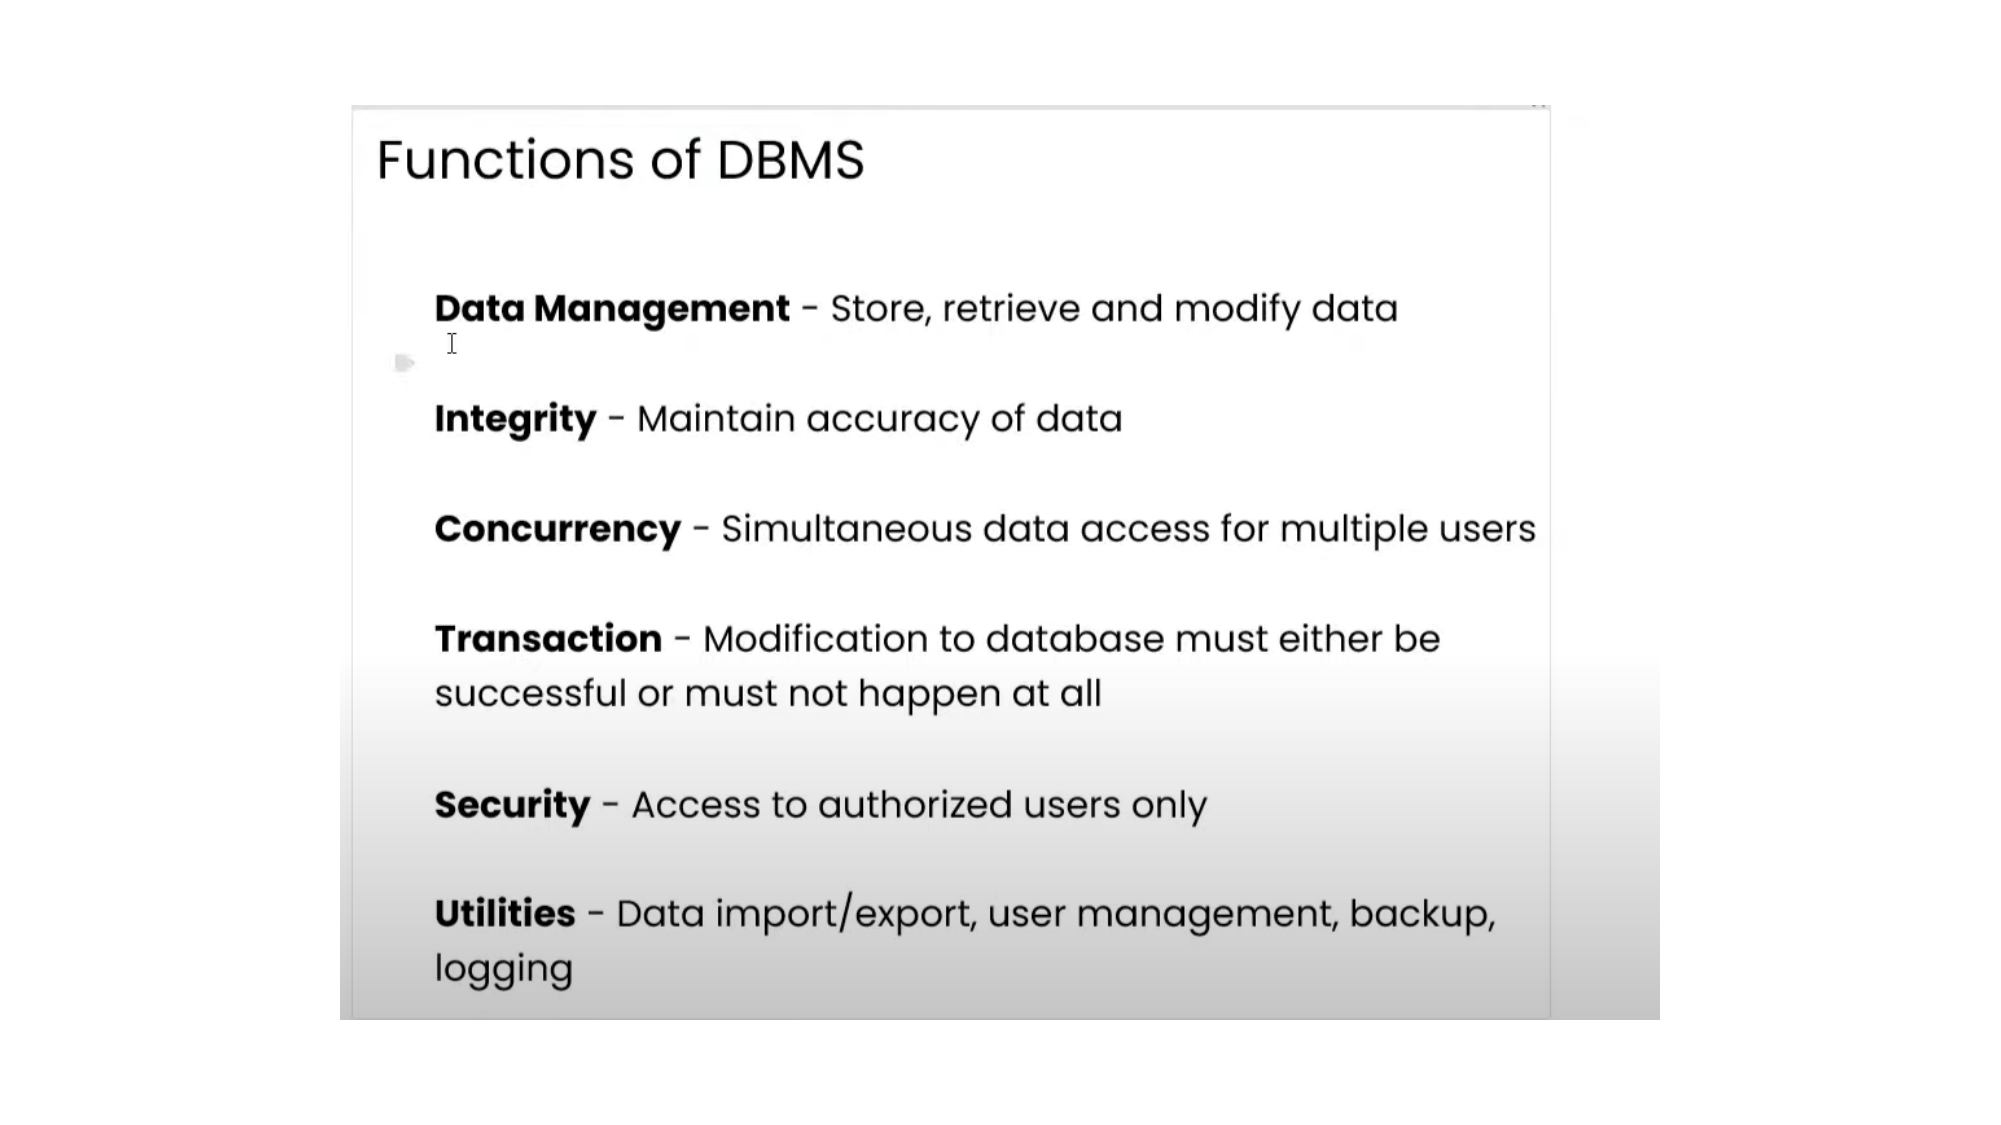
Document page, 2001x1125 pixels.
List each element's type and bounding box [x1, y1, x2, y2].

picture [340, 105, 1660, 1020]
